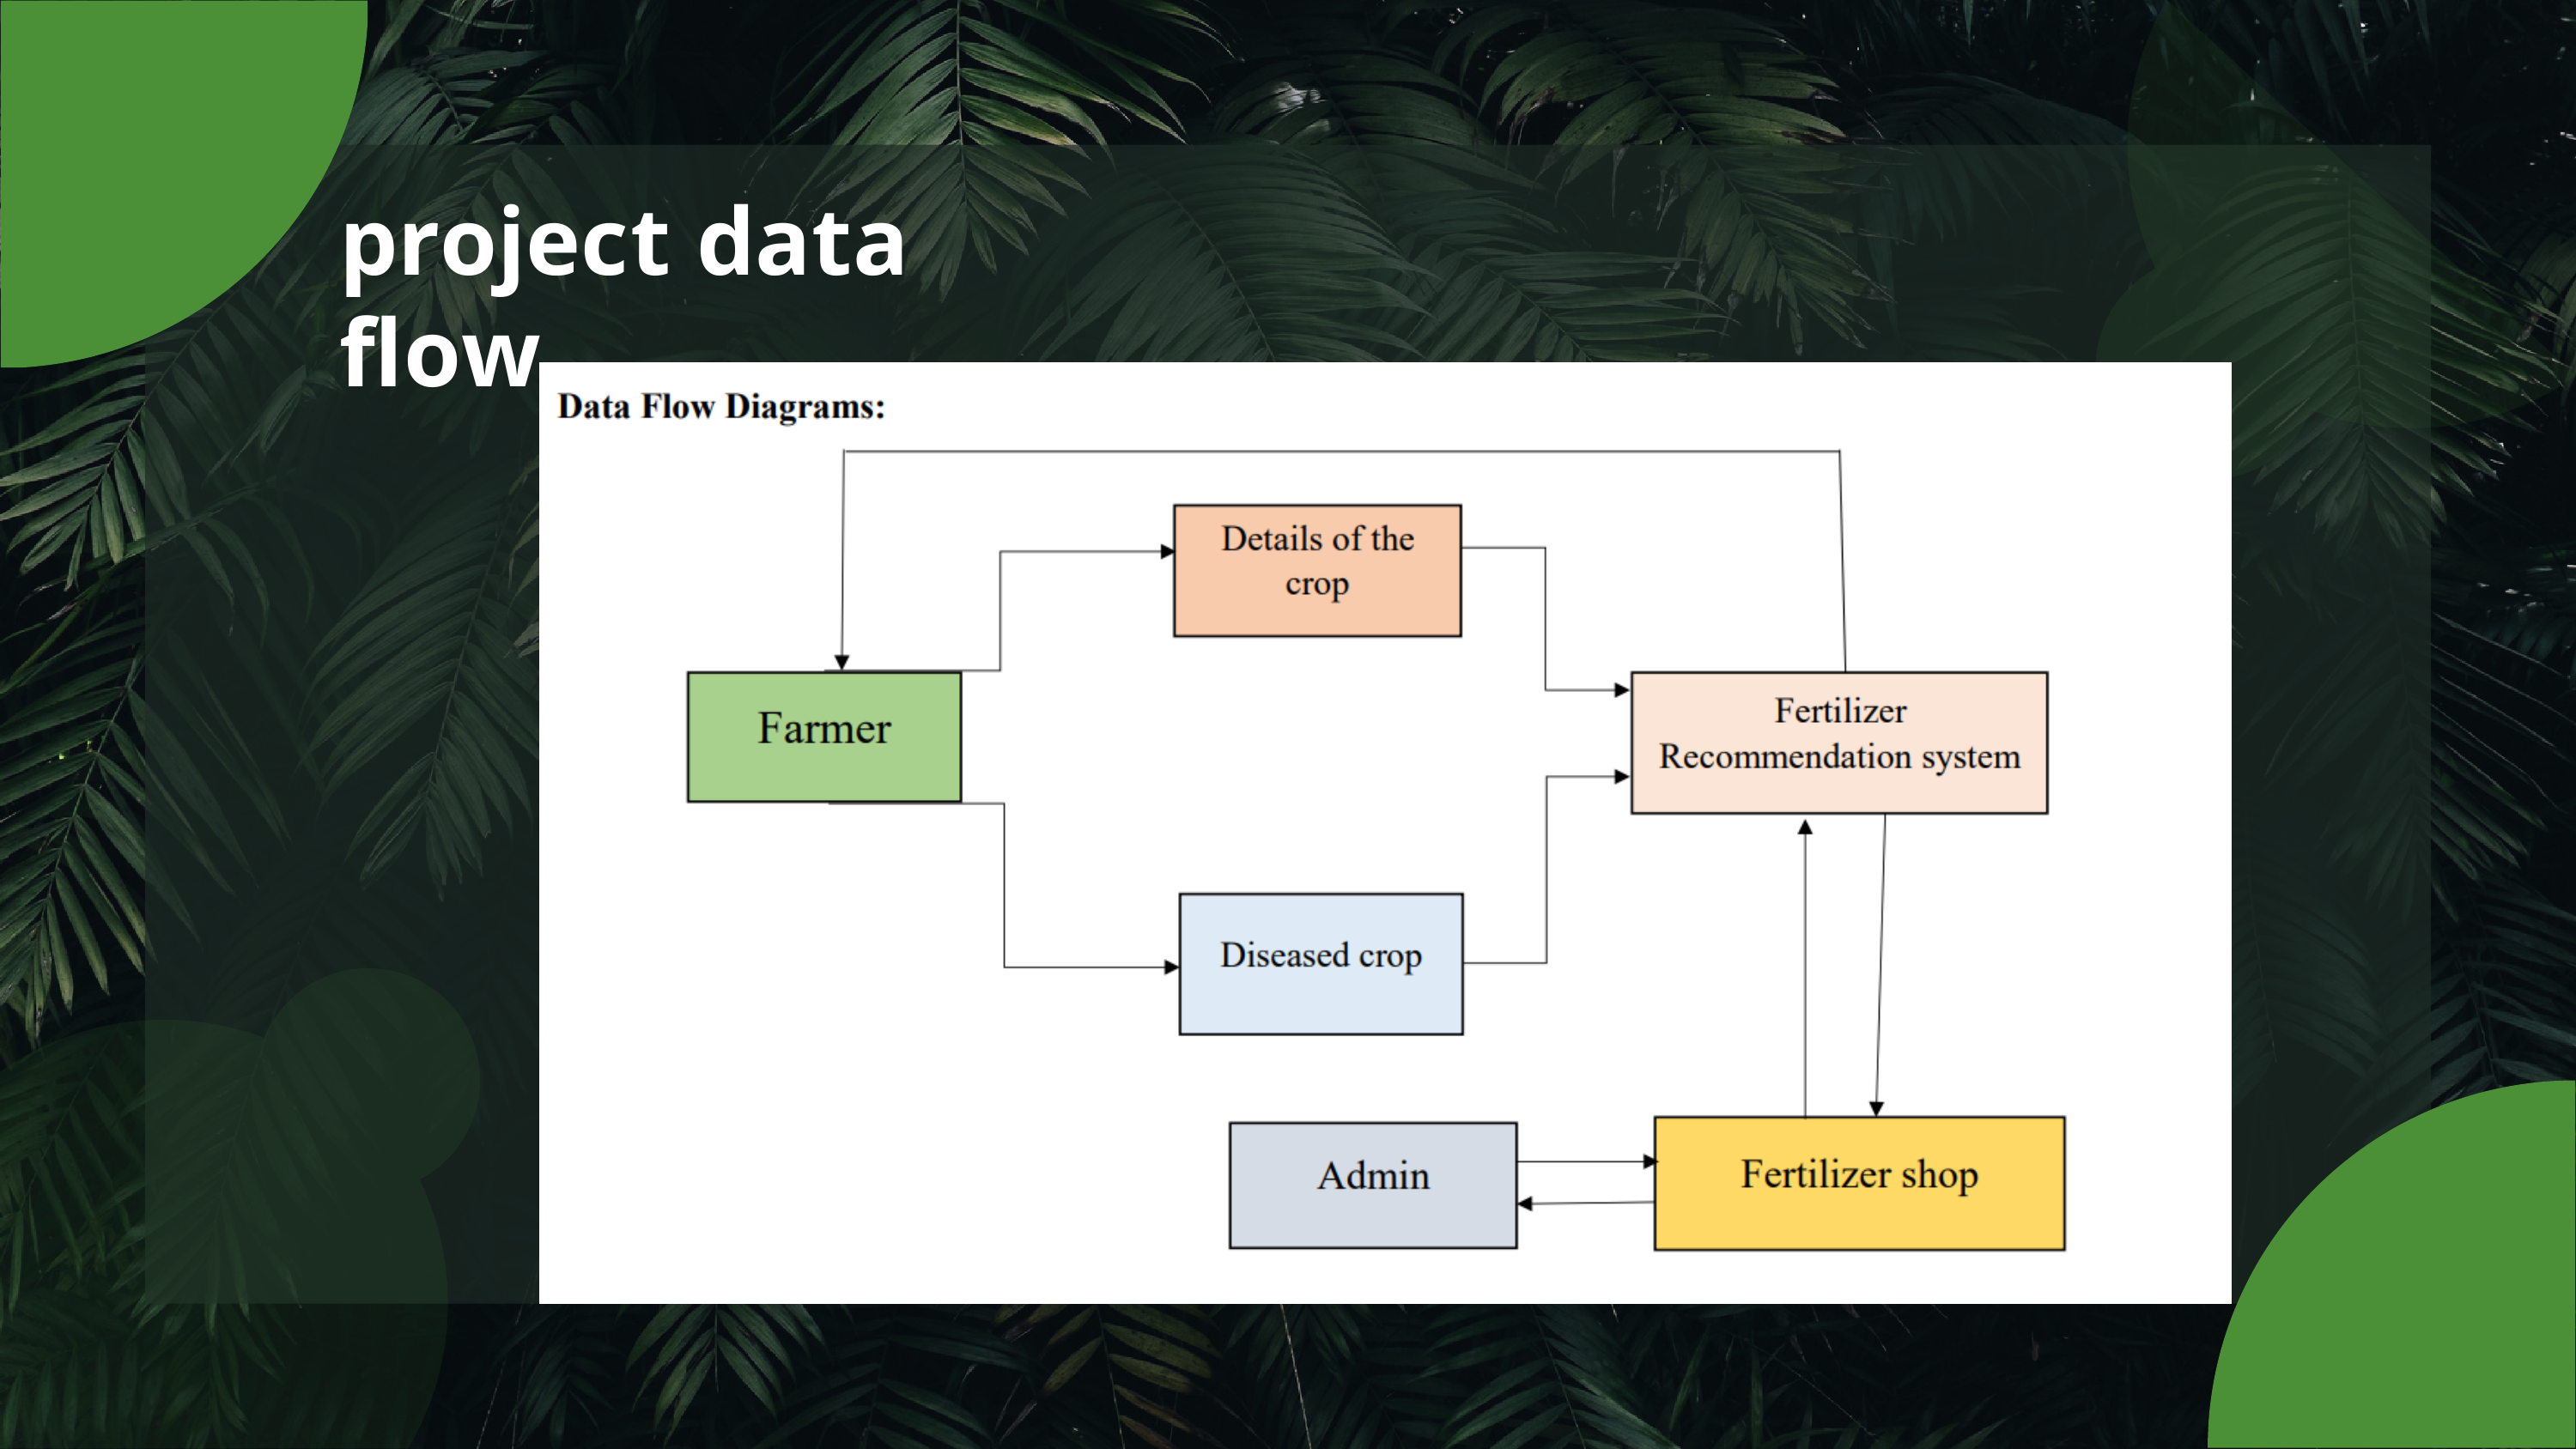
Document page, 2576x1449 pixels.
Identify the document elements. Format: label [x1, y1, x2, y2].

text_box [0, 0, 2576, 1449]
